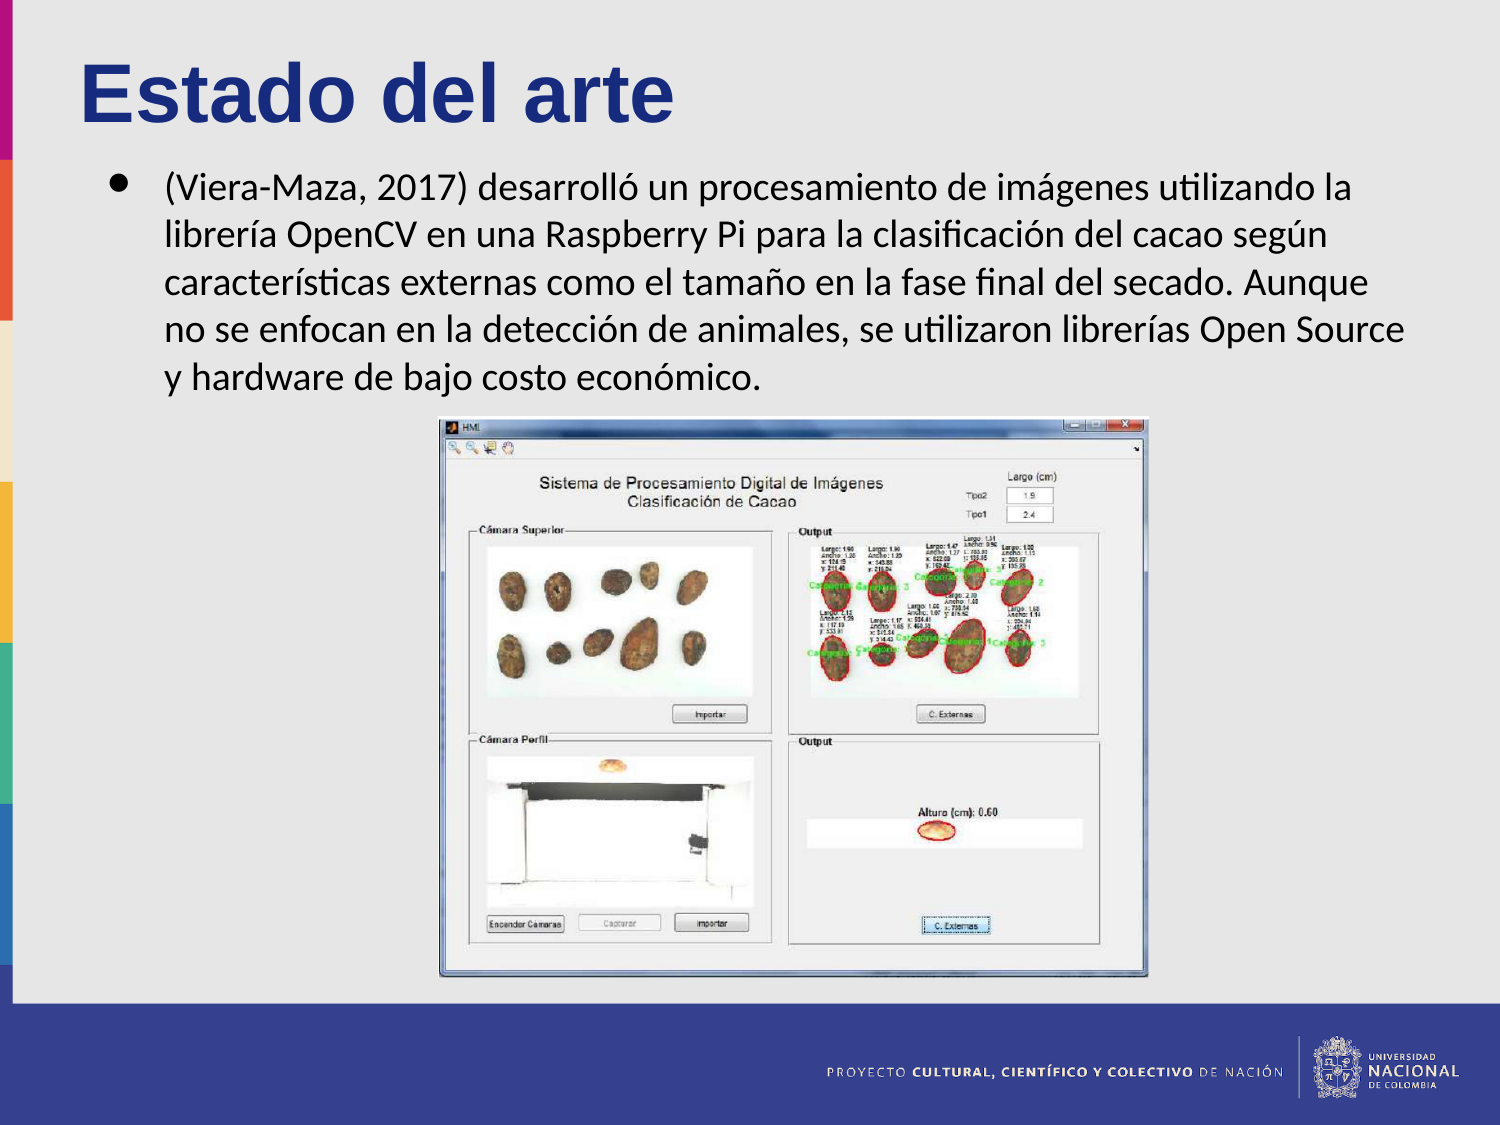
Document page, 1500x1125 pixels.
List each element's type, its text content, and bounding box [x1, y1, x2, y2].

text_box (Viera-Maza, 2017) desarrolló un procesamiento de imágenes utilizando la librería OpenCV en una Raspberry Pi para la clasificación del cacao según características externas como el tamaño en la fase final del secado. Aunque no se enfocan en la detección de animales, se utilizaron librerías Open Source y hardware de bajo costo económico. [74, 98, 1426, 414]
text_box Estado del arte [64, 57, 1149, 122]
picture [0, 0, 1500, 1125]
